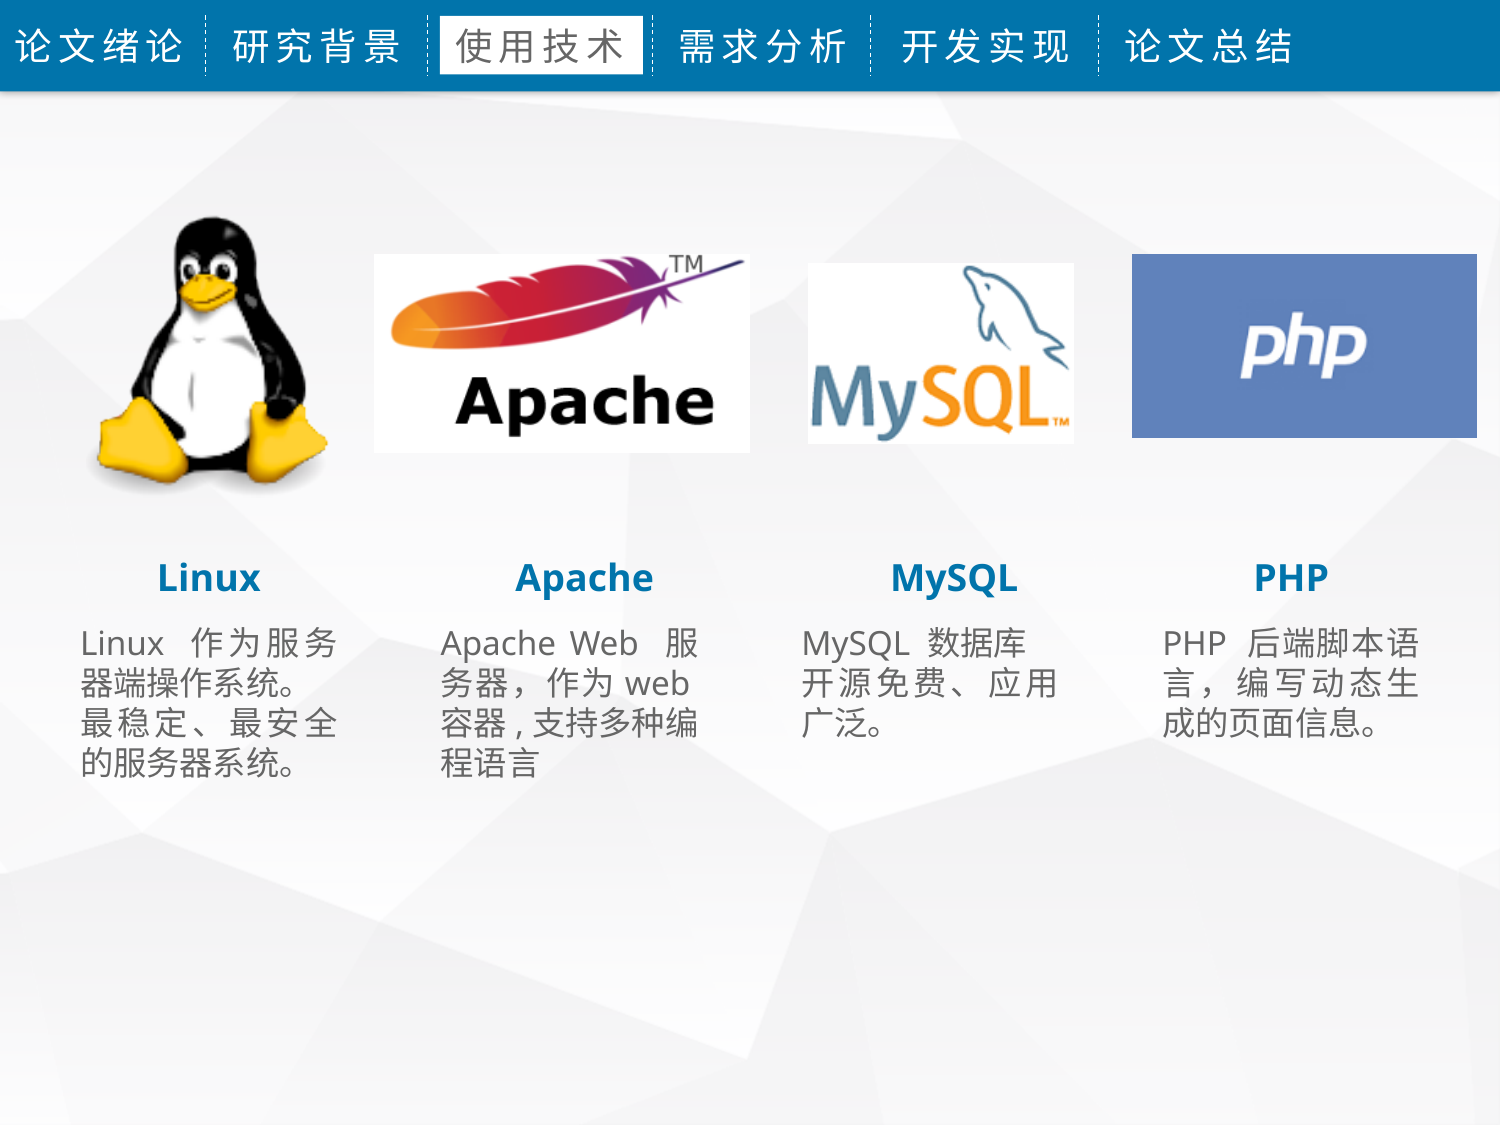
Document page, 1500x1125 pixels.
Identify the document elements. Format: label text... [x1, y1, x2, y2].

text_box 论文绪论 [0, 15, 211, 76]
text_box MySQL [860, 546, 1049, 607]
text_box PHP 后端脚本语言，编写动态生成的页面信息。 [1147, 615, 1435, 750]
text_box PHP [1221, 546, 1362, 607]
text_box 需求分析 [871, 15, 876, 76]
text_box Linux [138, 546, 279, 607]
text_box Linux 作为服务器端操作系统。 最稳定、最安全的服务器系统。 [65, 615, 353, 790]
text_box 论文总结 [1109, 15, 1322, 76]
text_box 研究背景 [213, 15, 420, 76]
text_box MySQL 数据库 开源免费、应用广泛。 [786, 615, 1074, 750]
text_box [0, 0, 1500, 92]
text_box 开发实现 [886, 15, 1098, 76]
text_box 使用技术 [440, 15, 652, 76]
text_box Apache [499, 546, 670, 607]
picture [0, 92, 1500, 1125]
text_box Apache Web 服务器，作为web容器,支持多种编程语言 [425, 615, 714, 790]
text_box 需求分析 [663, 15, 870, 76]
